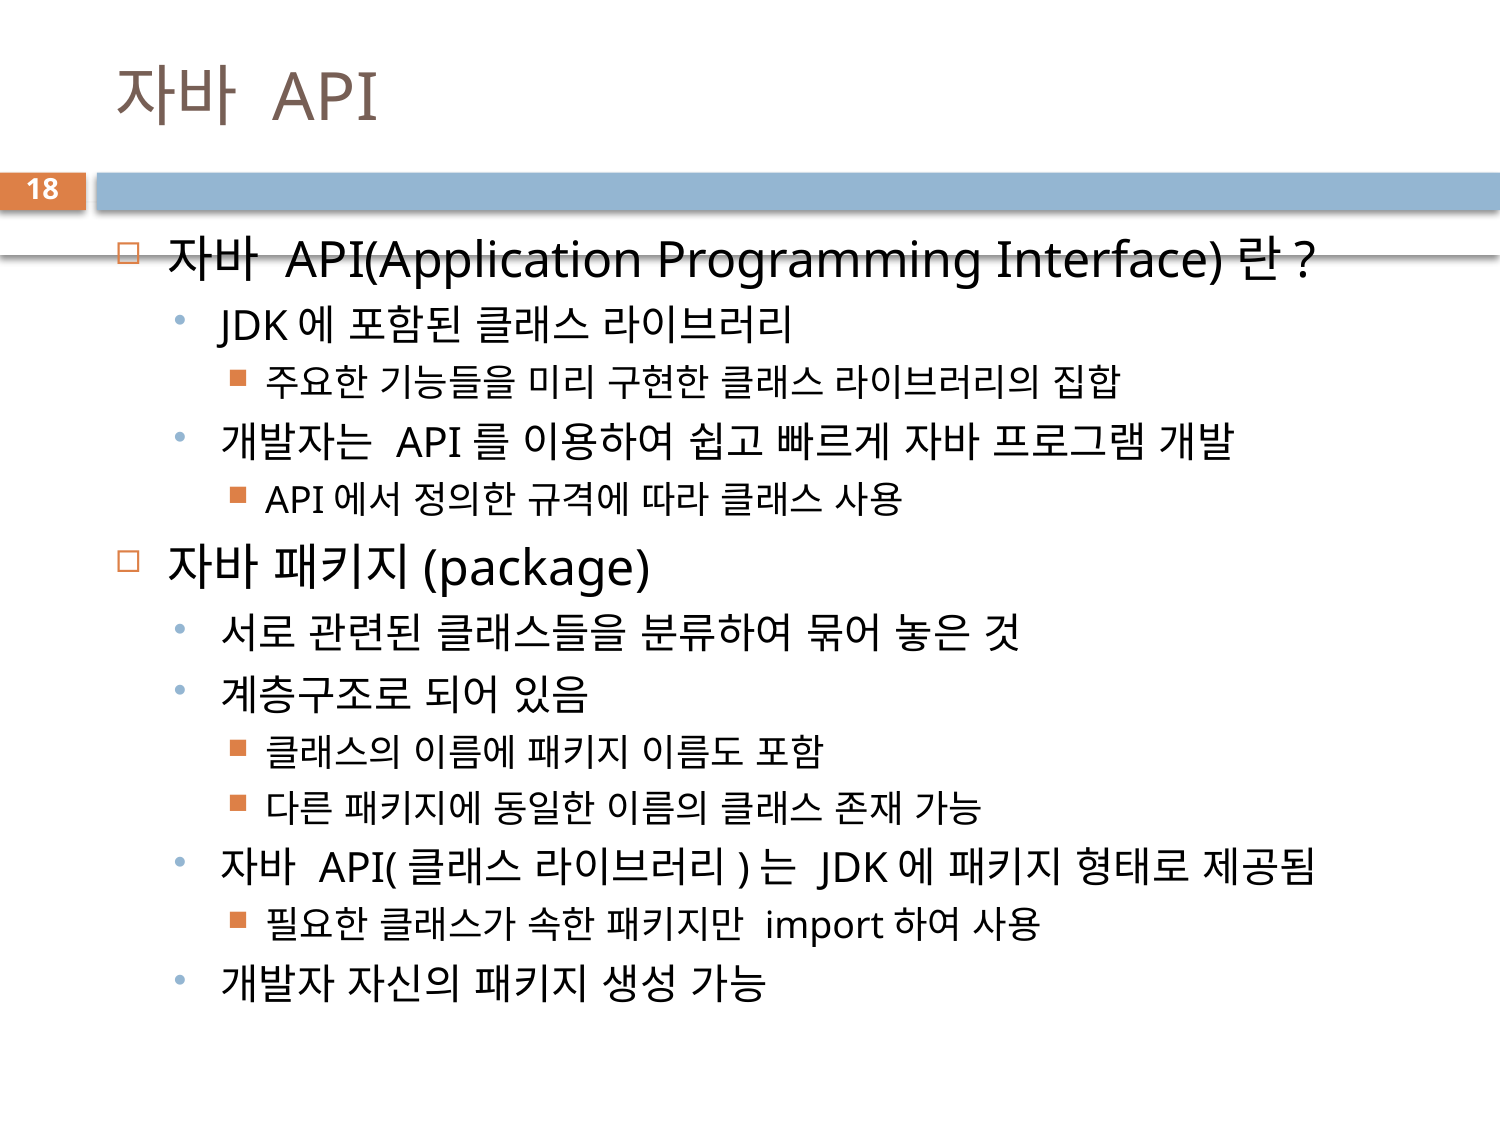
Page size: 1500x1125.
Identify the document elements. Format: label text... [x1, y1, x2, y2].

slide_number 18 [0, 170, 87, 211]
title 자바 API [100, 37, 1438, 149]
list 자바 API(Application Programming Interface)란? JDK에 포함된 클래스 라이브러리 주요한 기능들을 미리 구현한 클래스 라이브러리의 집합 개발자는 API를 이용하여 쉽고 빠르게 자바 프로그램 개발 API에서 정의한 규격에 따라 클래스 사용 자바 패키지(package) 서로 관련된 클래스들을 분류하여 묶어 놓은 것 계층구조로 되어 있음 클래스의 이름에 패키지 이름도 포함 다른 패키지에 동일한 이름의 클래스 존재 가능 자바 API(클래스 라이브러리)는 JDK에 패키지 형태로 제공됨 필요한 클래스가 속한 패키지만 import하여 사용 개발자 자신의 패키지 생성 가능 [100, 219, 1438, 1047]
